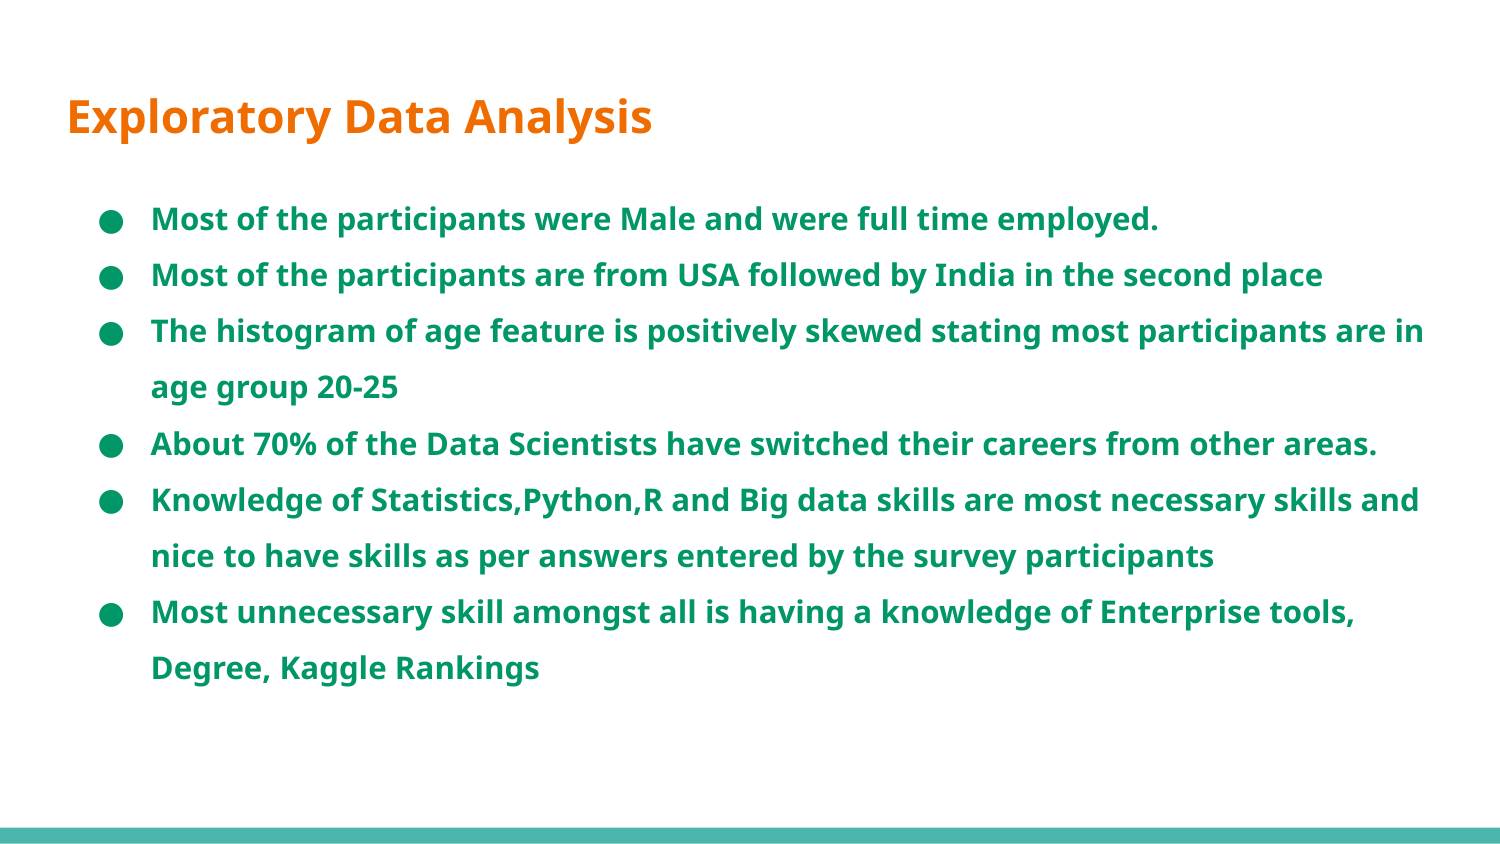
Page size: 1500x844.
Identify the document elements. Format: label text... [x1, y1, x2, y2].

title Exploratory Data Analysis [51, 72, 1449, 166]
list Most of the participants were Male and were full time employed. Most of the participants are from USA followed by India in the second place The histogram of age feature is positively skewed stating most participants are in age group 20-25 About 70% of the Data Scientists have switched their careers from other areas. Knowledge of Statistics,Python,R and Big data skills are most necessary skills and nice to have skills as per answers entered by the survey participants Most unnecessary skill amongst all is having a knowledge of Enterprise tools, Degree, Kaggle Rankings [60, 165, 1459, 755]
